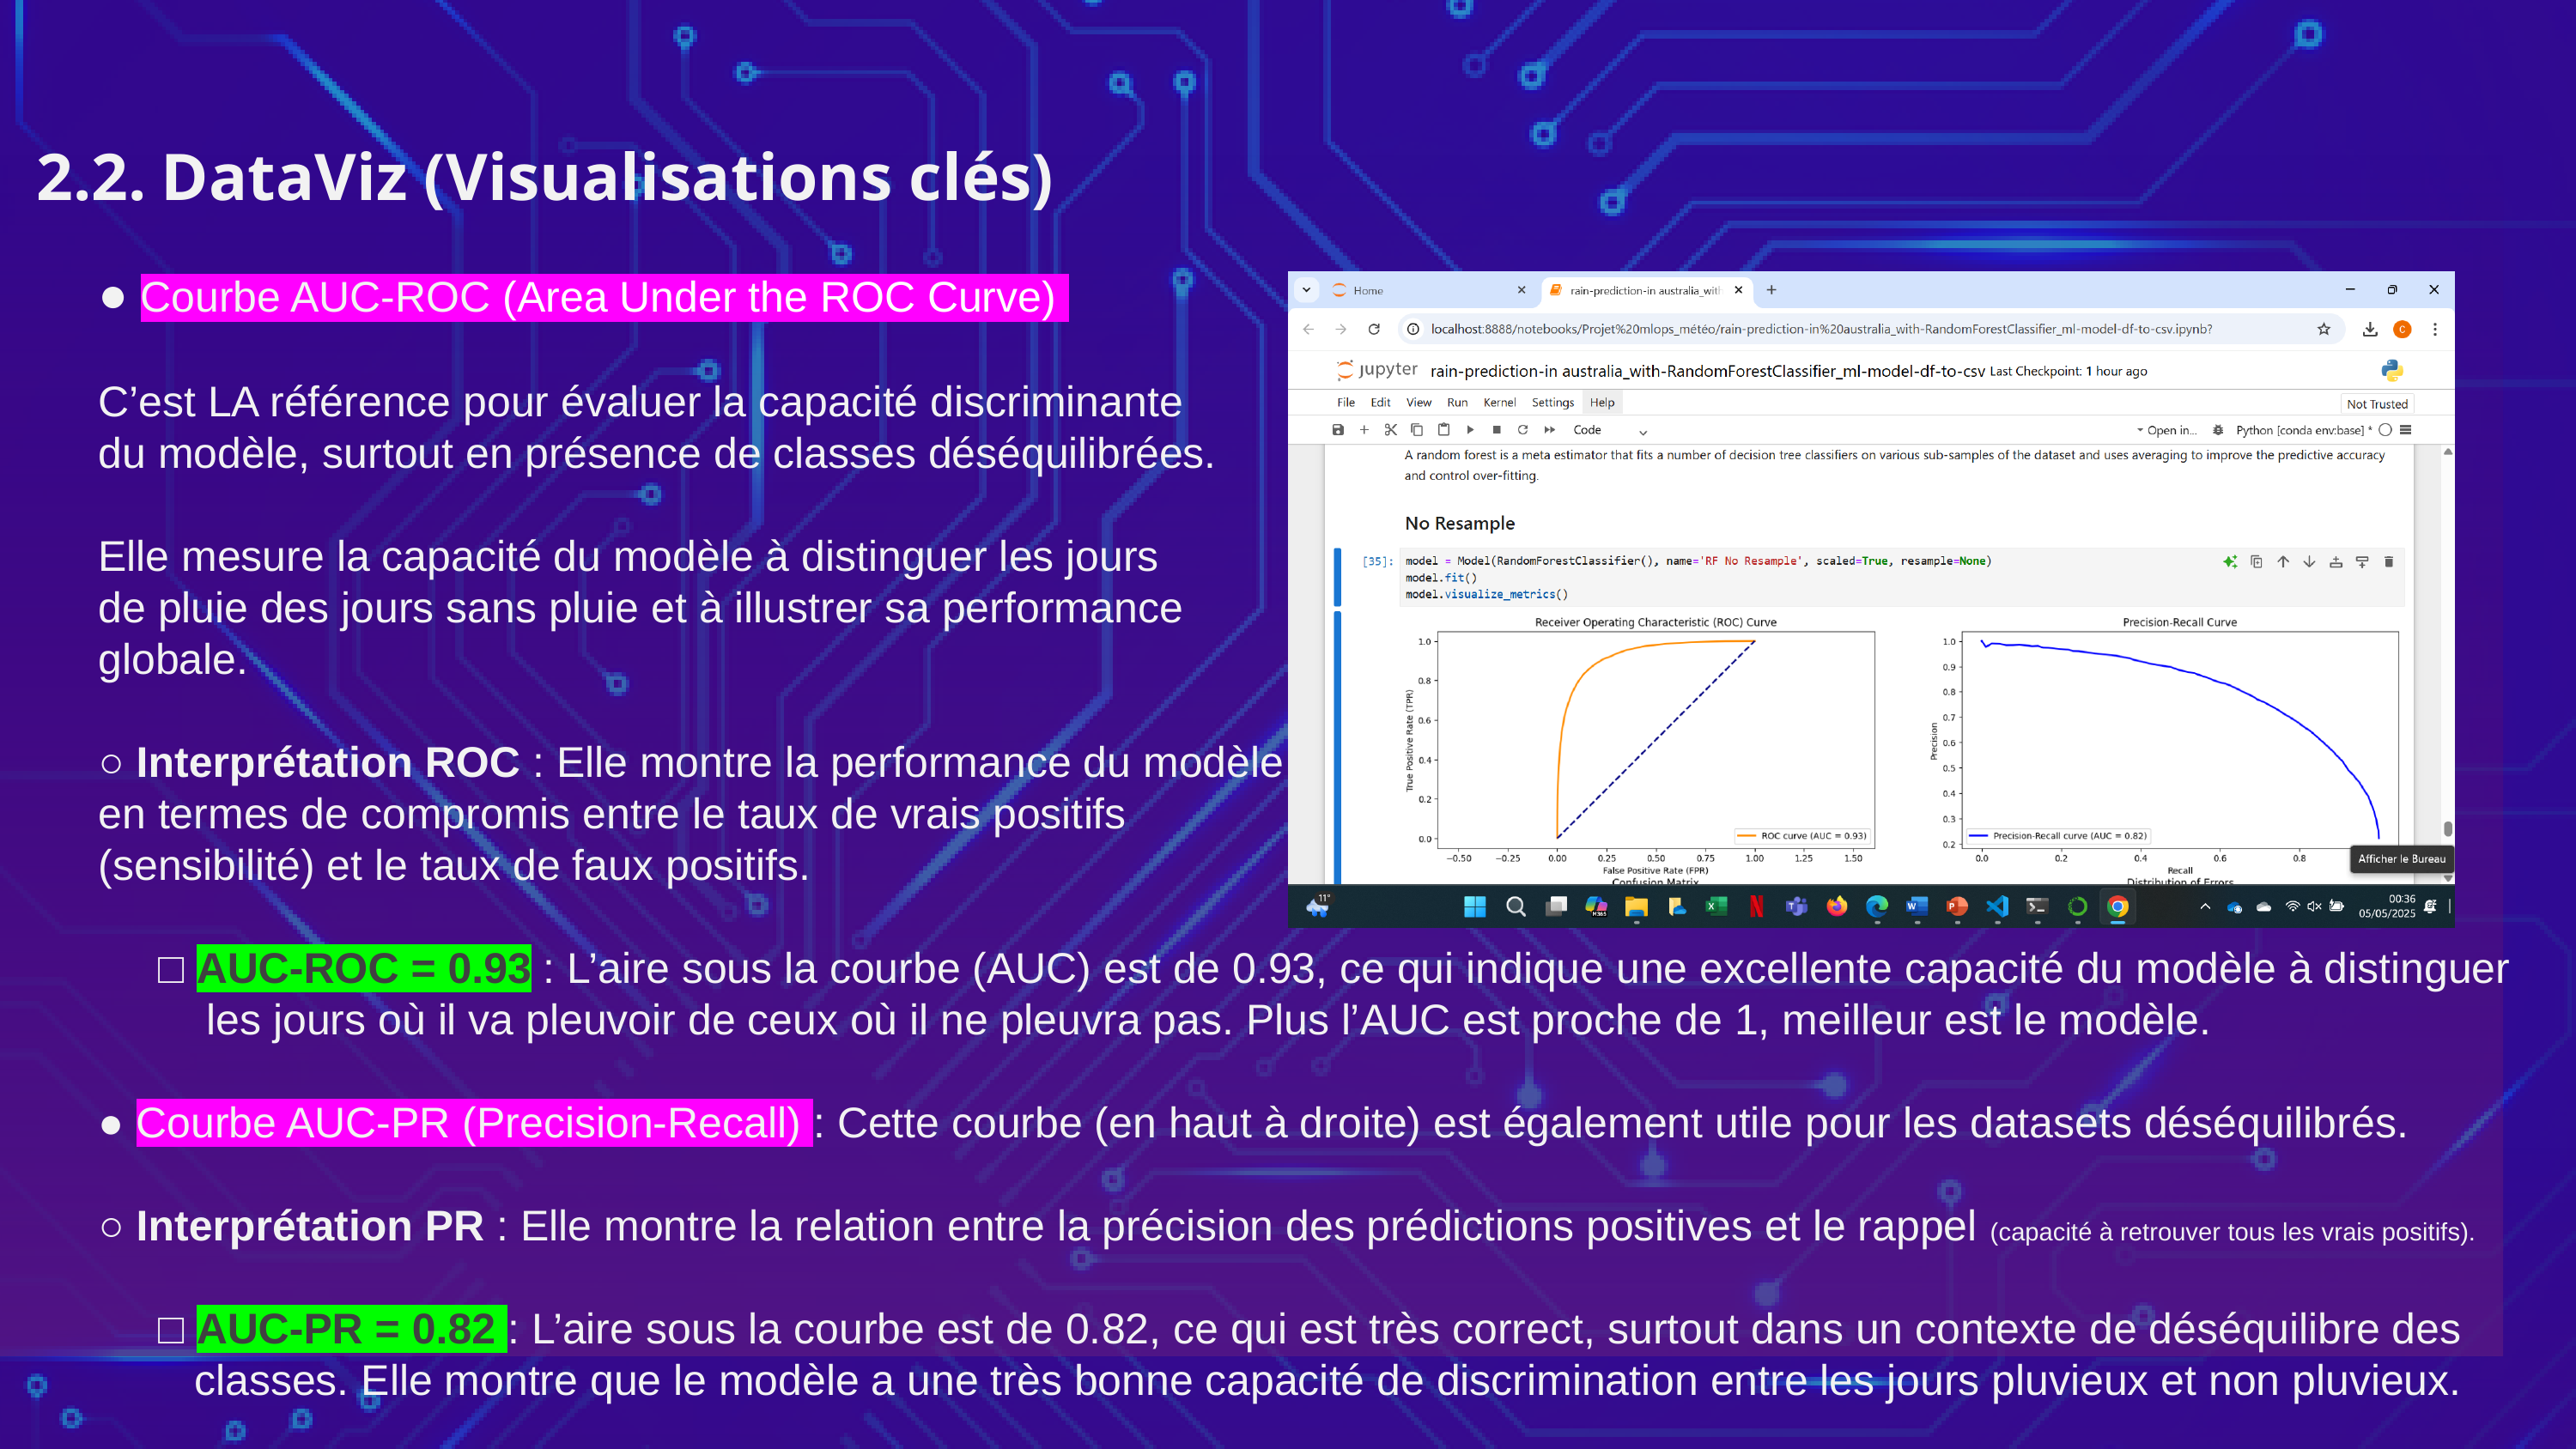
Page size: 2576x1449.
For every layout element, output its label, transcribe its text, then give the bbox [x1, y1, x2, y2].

text_box [0, 0, 2576, 1449]
text_box → [0, 0, 2504, 1356]
text_box 2.2. DataViz (Visualisations clés) [23, 130, 1067, 221]
picture [1287, 271, 2456, 929]
text_box ● Courbe AUC-ROC (Area Under the ROC Curve) C’est LA référence pour évaluer la capacité discriminante du modèle, surtout en présence de classes déséquilibrées. Elle mesure la capacité du modèle à distinguer les jours de pluie des jours sans pluie et à illustrer sa performance globale. ○ Interprétation ROC : Elle montre la performance du modèle en termes de compromis entre le taux de vrais positifs (sensibilité) et le taux de faux positifs. □ AUC-ROC = 0.93 : L’aire sous la courbe (AUC) est de 0.93, ce qui indique une excellente capacité du modèle à distinguer les jours où il va pleuvoir de ceux où il ne pleuvra pas. Plus l’AUC est proche de 1, meilleur est le modèle. ● Courbe AUC-PR (Precision-Recall) : Cette courbe (en haut à droite) est également utile pour les datasets déséquilibrés. ○ Interprétation PR : Elle montre la relation entre la précision des prédictions positives et le rappel (capacité à retrouver tous les vrais positifs). □ AUC-PR = 0.82 : L’aire sous la courbe est de 0.82, ce qui est très correct, surtout dans un contexte de déséquilibre des classes. Elle montre que le modèle a une très bonne capacité de discrimination entre les jours pluvieux et non pluvieux. [85, 256, 2524, 1410]
